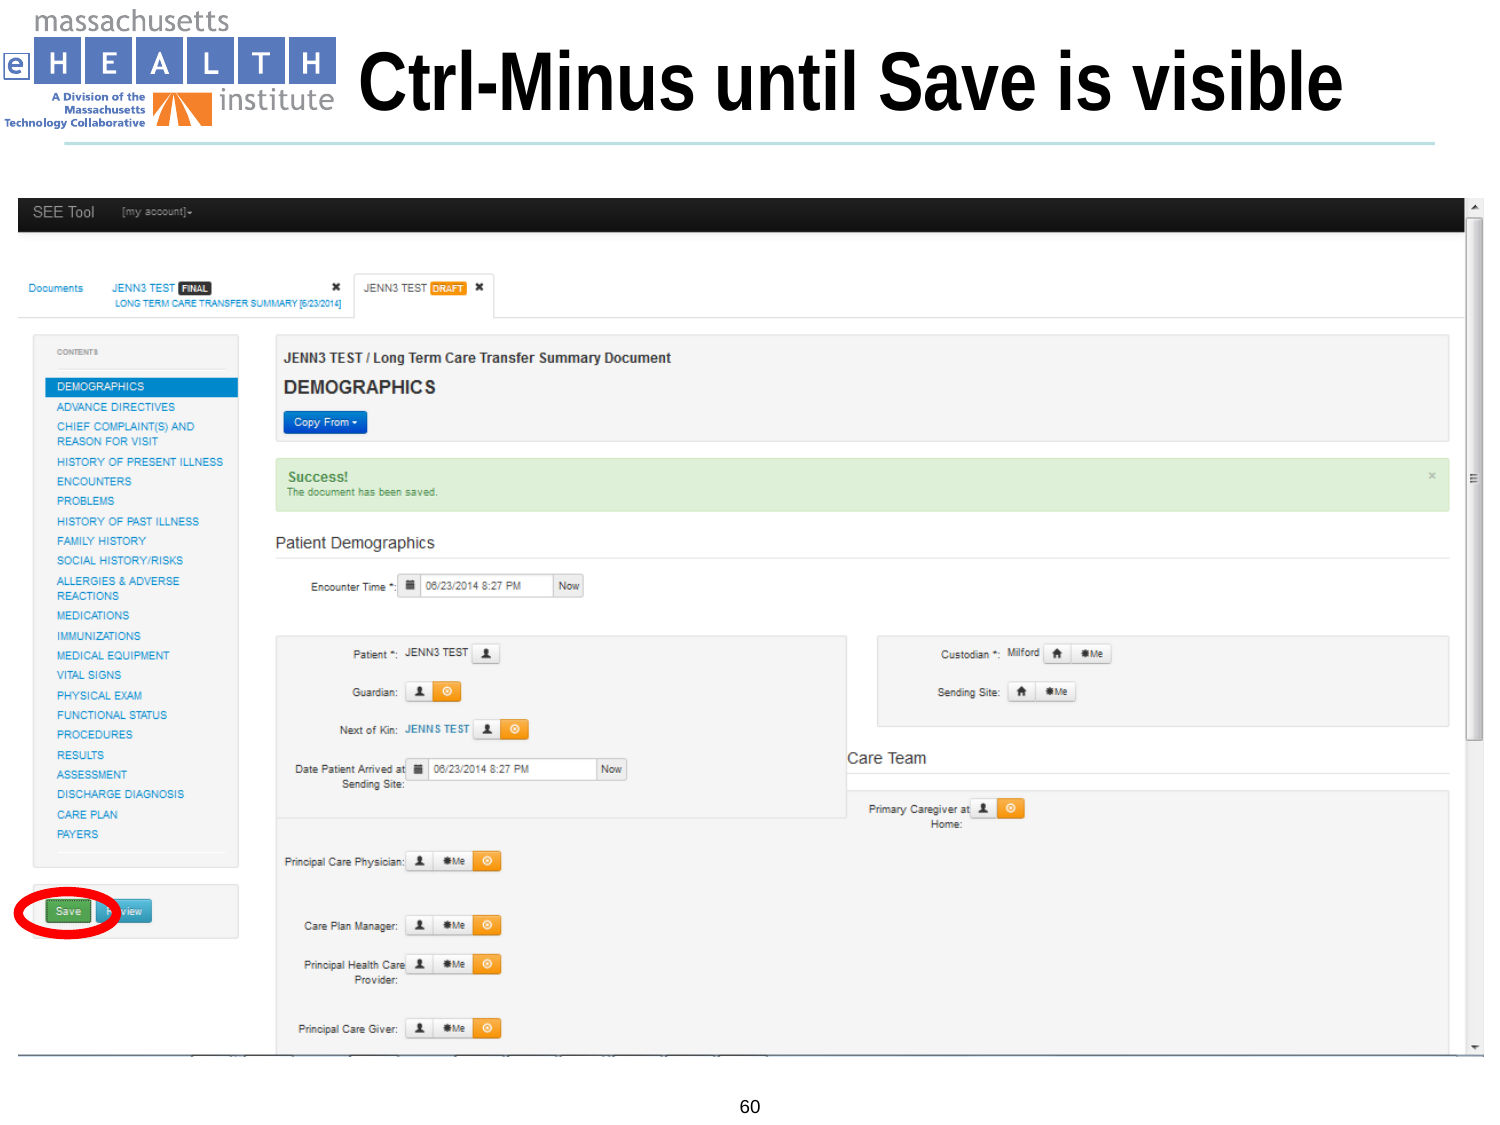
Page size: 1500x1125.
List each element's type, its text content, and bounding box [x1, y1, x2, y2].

title Ctrl-Minus until Save is visible [343, 14, 1475, 140]
slide_number 60 [712, 1087, 788, 1113]
picture [18, 198, 1484, 1058]
